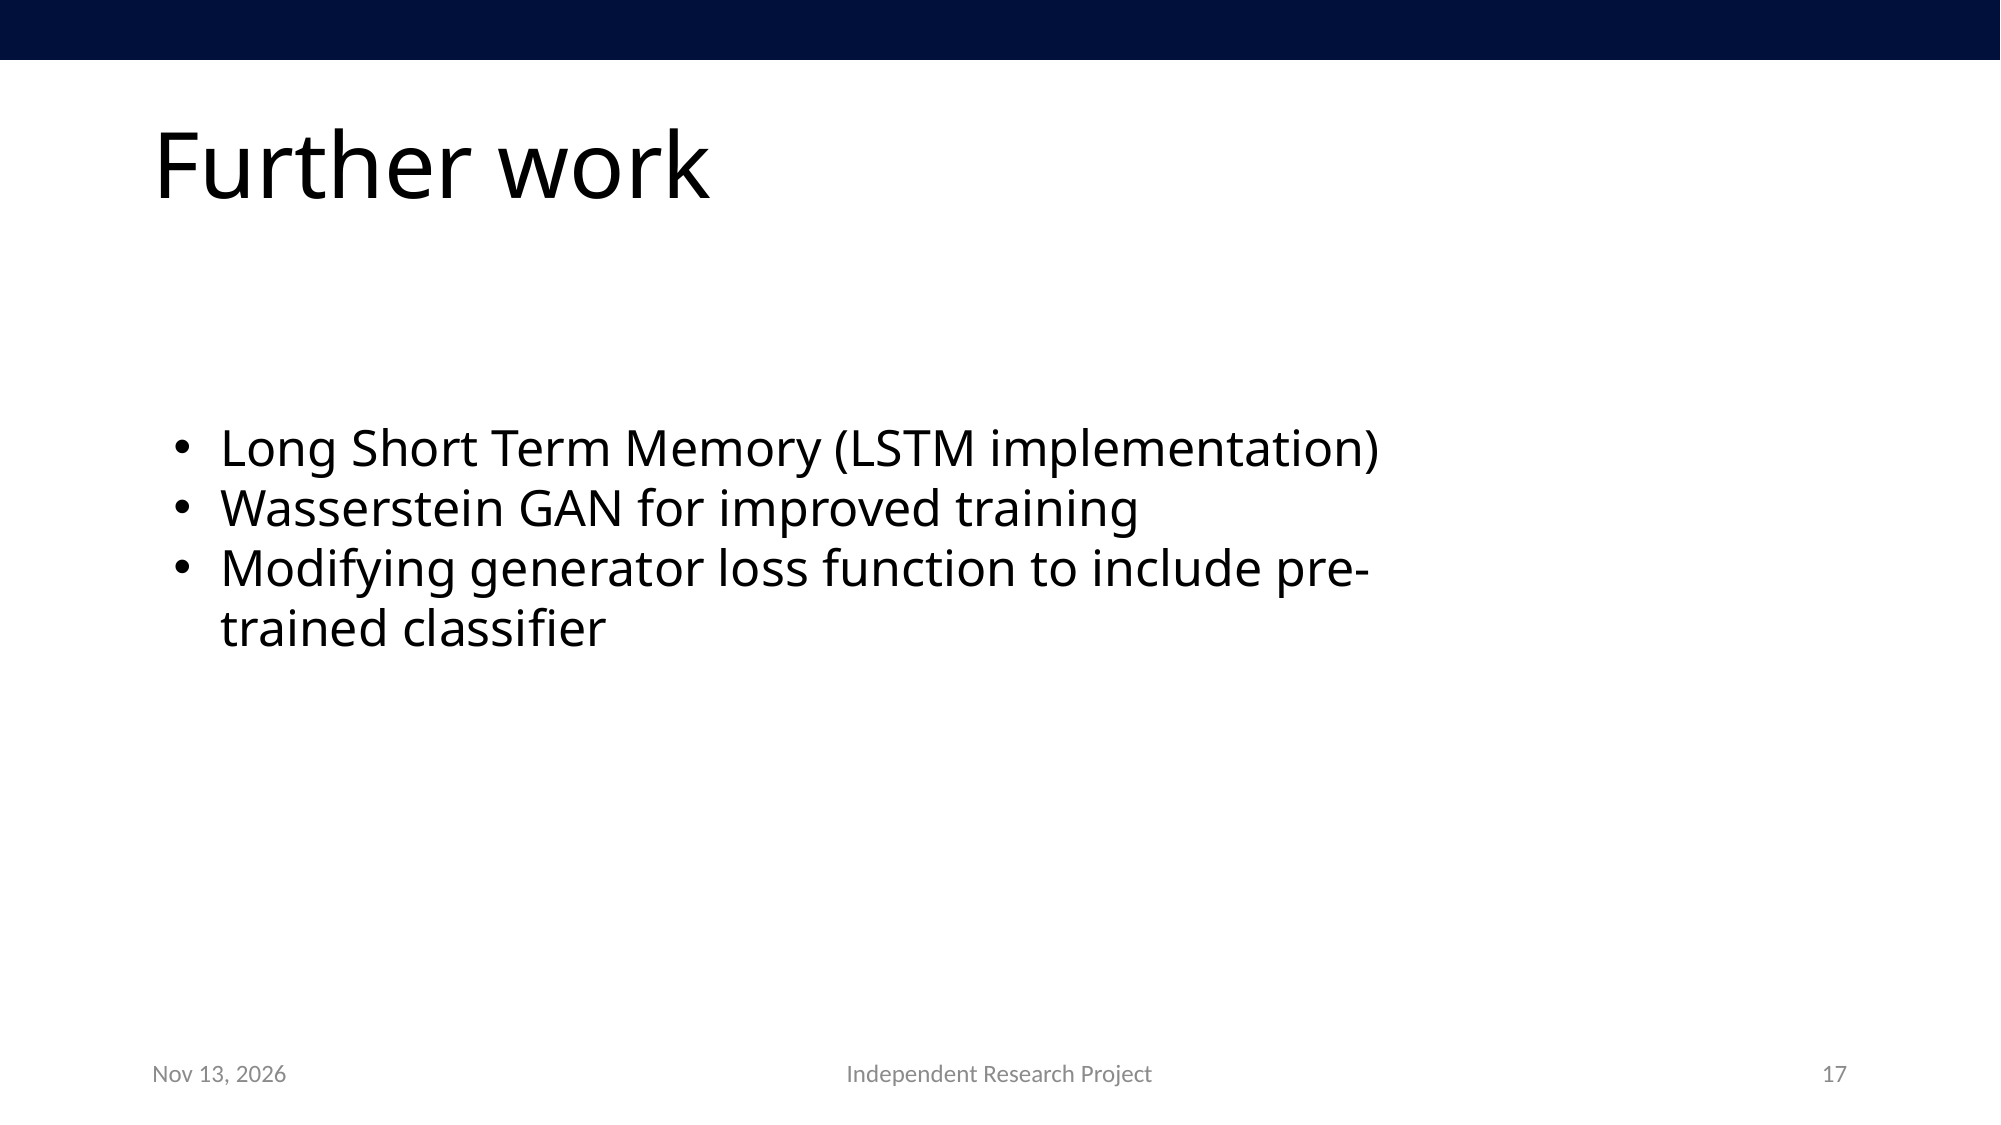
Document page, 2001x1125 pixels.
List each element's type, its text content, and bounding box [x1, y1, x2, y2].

text_box Long Short Term Memory (LSTM implementation) Wasserstein GAN for improved training Modifying generator loss function to include pre-trained classifier [158, 409, 1431, 664]
footer Independent Research Project [662, 1042, 1338, 1103]
text_box [0, 0, 2000, 61]
slide_number 12-Sep-19 [137, 1042, 588, 1103]
title Further work [137, 61, 1863, 278]
slide_number 17 [1412, 1042, 1863, 1103]
